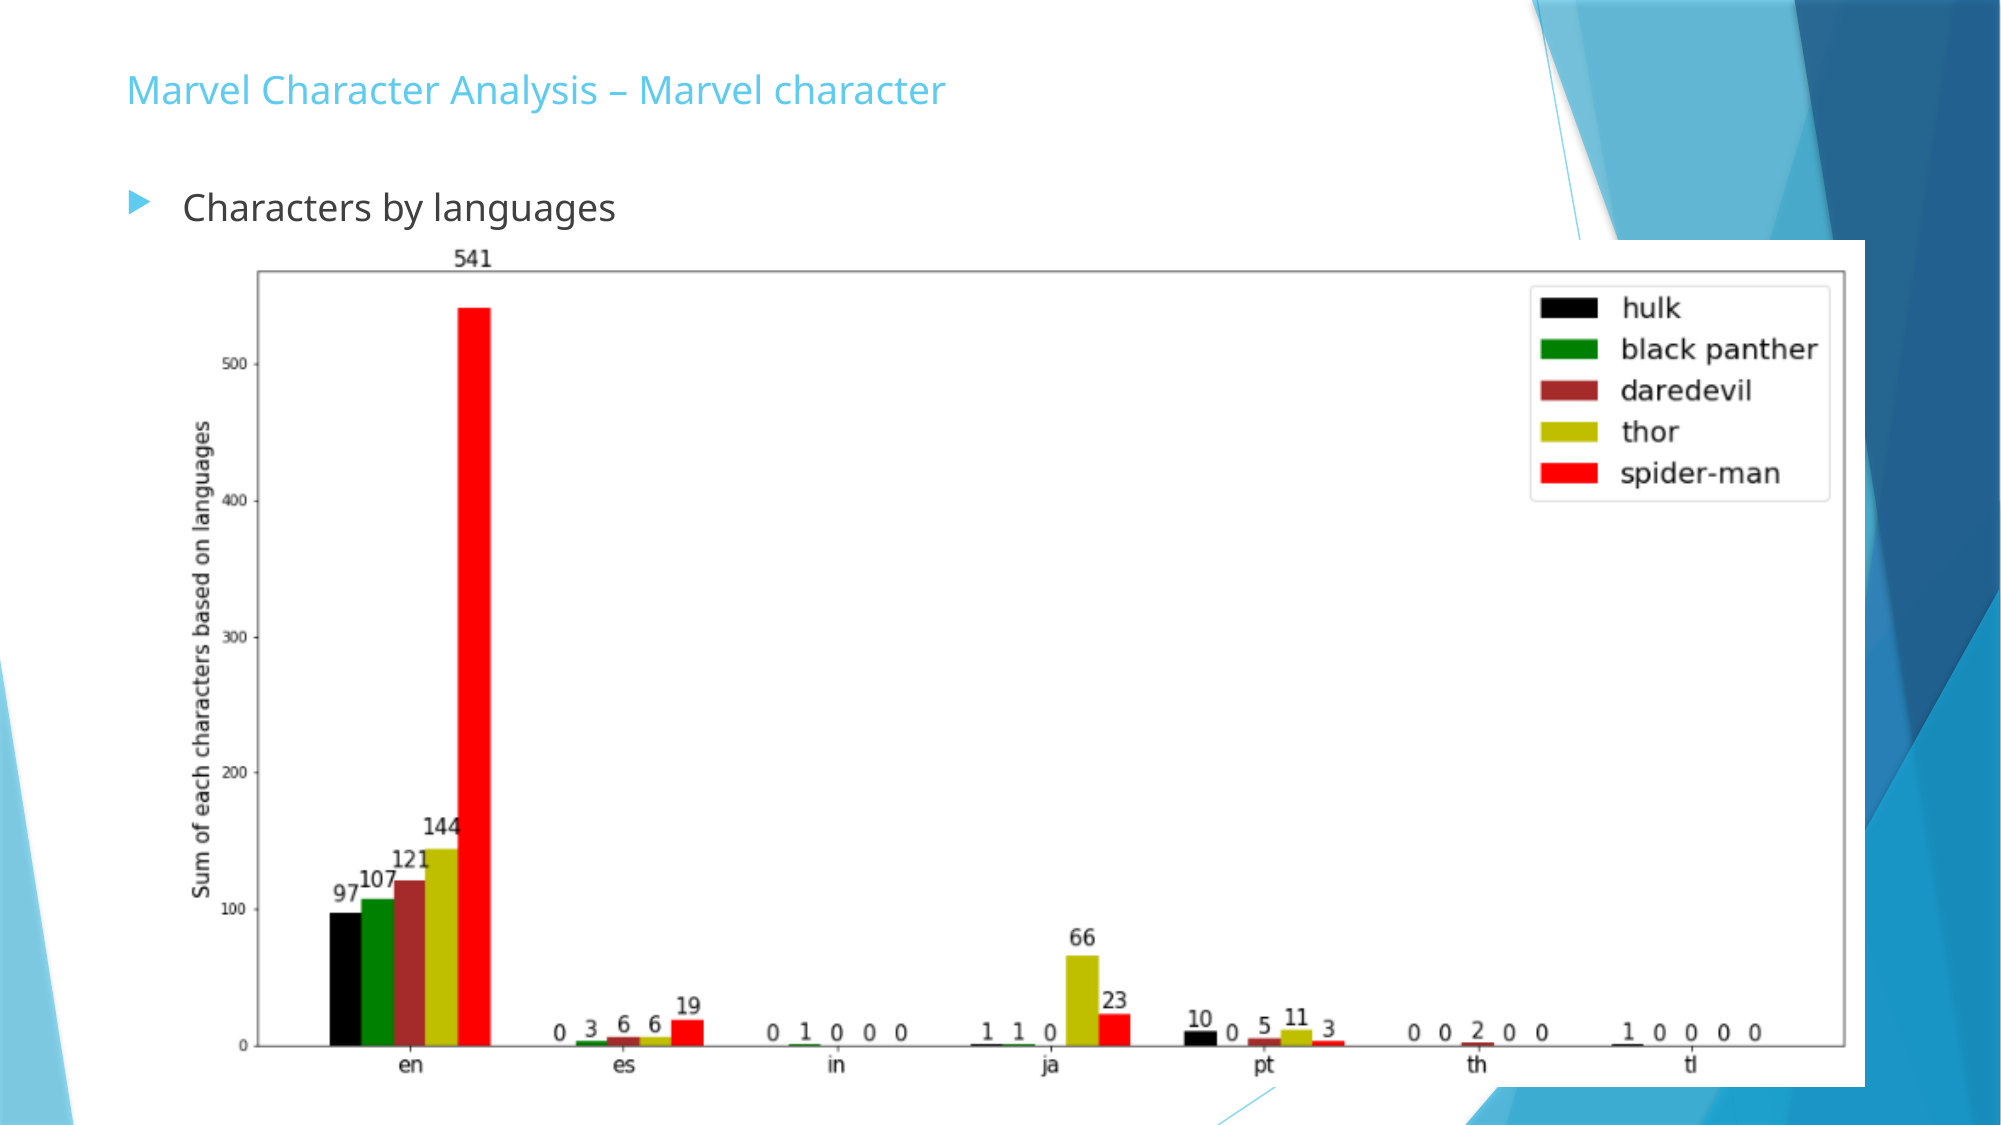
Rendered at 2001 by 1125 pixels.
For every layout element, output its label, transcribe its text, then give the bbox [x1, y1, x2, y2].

picture [171, 240, 1866, 1087]
title Marvel Character Analysis – Marvel character [111, 57, 1522, 168]
list Characters by languages [111, 176, 1522, 276]
